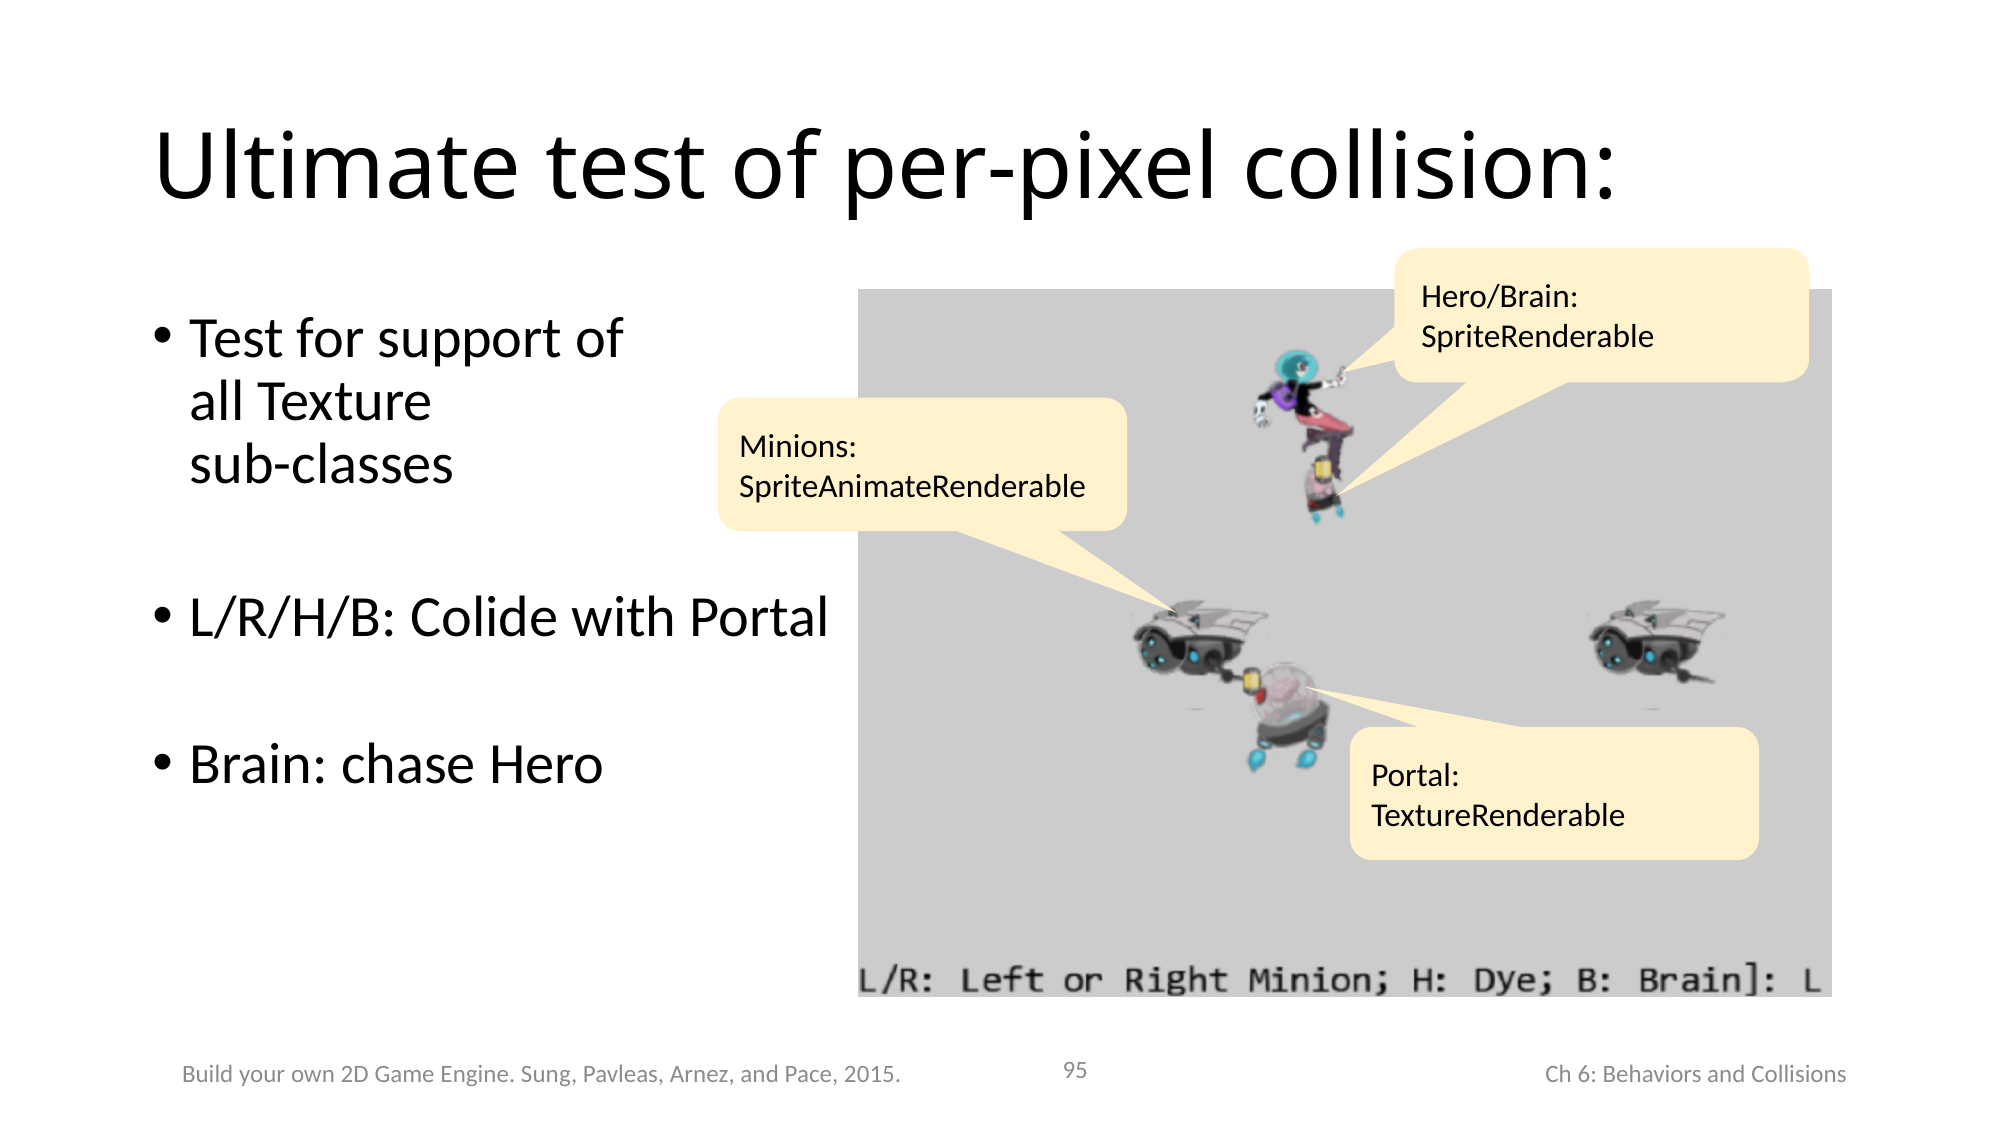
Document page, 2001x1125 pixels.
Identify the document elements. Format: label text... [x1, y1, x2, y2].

title Ultimate test of per-pixel collision: [137, 59, 1863, 278]
list Test for support of all Texture sub-classes L/R/H/B: Colide with Portal Brain: chase Hero [137, 299, 1863, 1014]
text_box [717, 247, 1832, 997]
